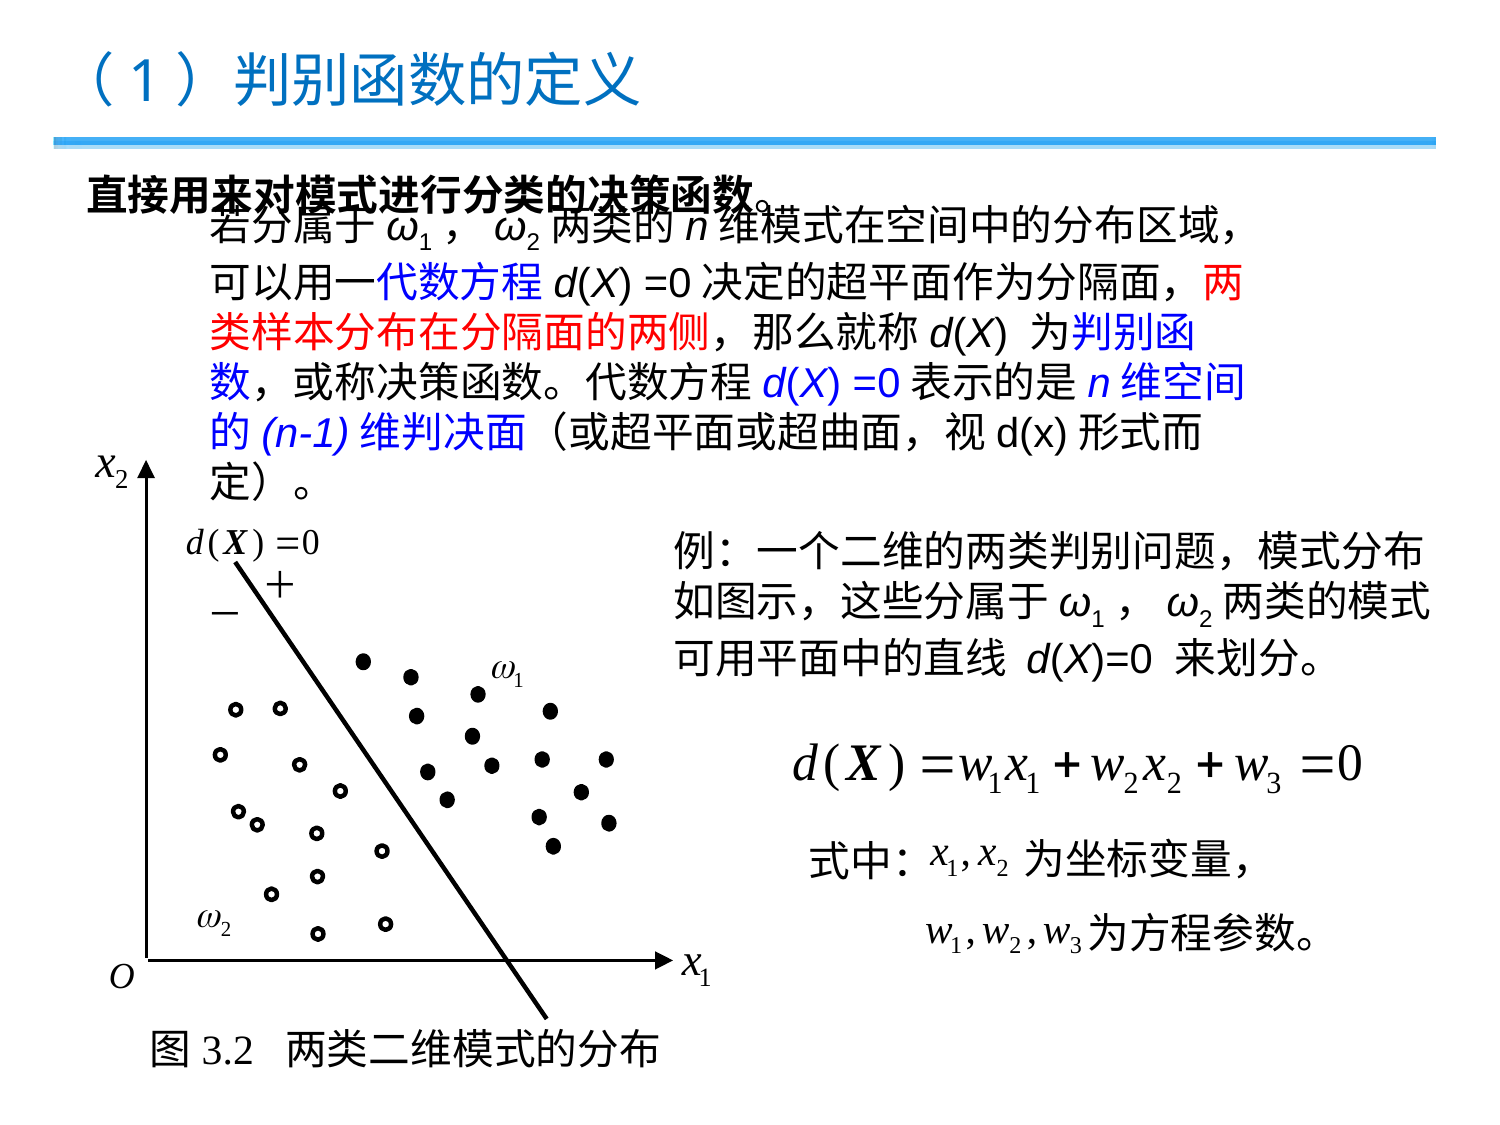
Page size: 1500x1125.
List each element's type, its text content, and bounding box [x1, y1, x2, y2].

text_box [921, 823, 1276, 884]
text_box 式中： [808, 834, 916, 885]
picture [86, 416, 720, 1022]
picture [53, 137, 1436, 149]
text_box 例：一个二维的两类判别问题，模式分布如图示，这些分属于ω1，ω2两类的模式可用平面中的直线 d(X)=0 来划分。 [725, 525, 1450, 682]
text_box 图3.2 两类二维模式的分布 [86, 1022, 725, 1092]
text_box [917, 901, 1396, 965]
text_box 若分属于ω1，ω2两类的n维模式在空间中的分布区域，可以用一代数方程d(X) =0决定的超平面作为分隔面，两类样本分布在分隔面的两侧，那么就称d(X) 为判别函数，或称决策函数。代数方程d(X) =0表示的是n维空间的(n-1)维判决面（或超平面或超曲面，视d(x)形式而定）。 [194, 191, 1290, 513]
list （1）判别函数的定义 [41, 31, 1459, 126]
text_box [784, 727, 1370, 808]
text_box 直接用来对模式进行分类的决策函数。 [86, 168, 1083, 219]
